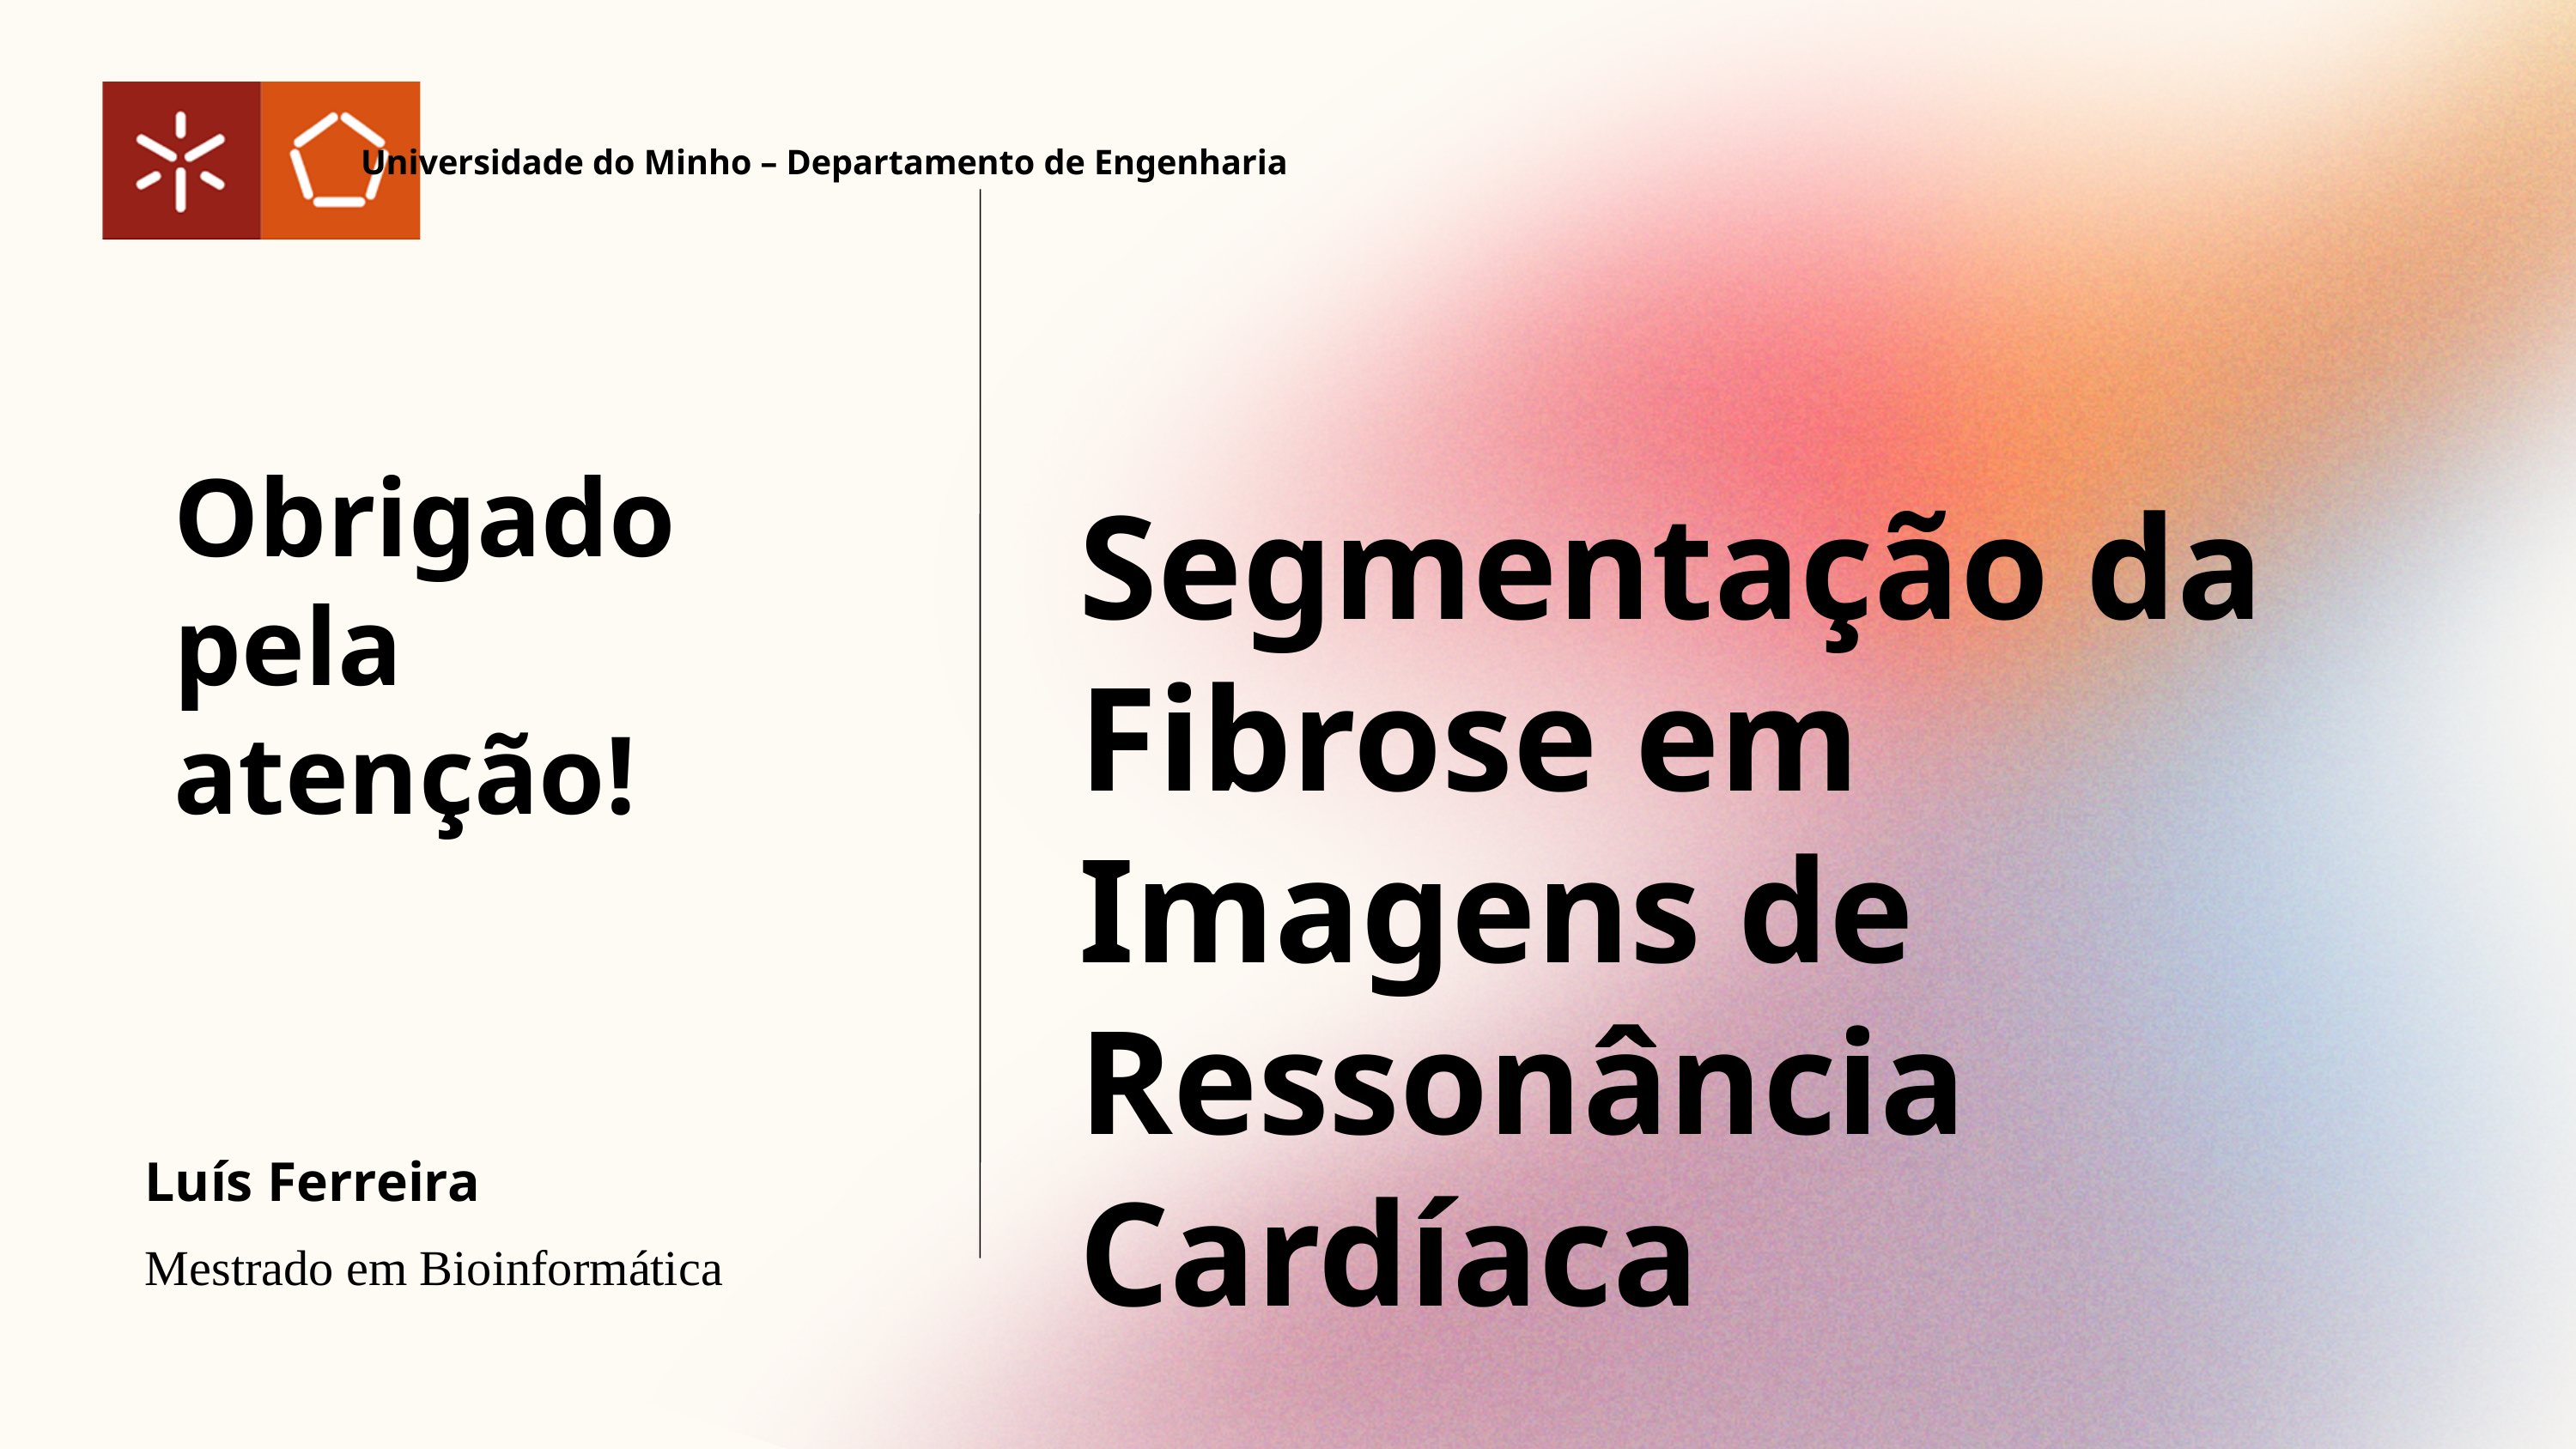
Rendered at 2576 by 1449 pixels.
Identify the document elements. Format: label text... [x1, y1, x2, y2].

text_box Segmentação da Fibrose em Imagens de Ressonância Cardíaca [1078, 476, 2471, 1335]
text_box Obrigado pela atenção! [173, 449, 781, 836]
text_box [102, 82, 421, 239]
text_box [588, 0, 2576, 1449]
text_box Universidade do Minho – Departamento de Engenharia [279, 134, 1370, 182]
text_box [144, 1149, 893, 1298]
